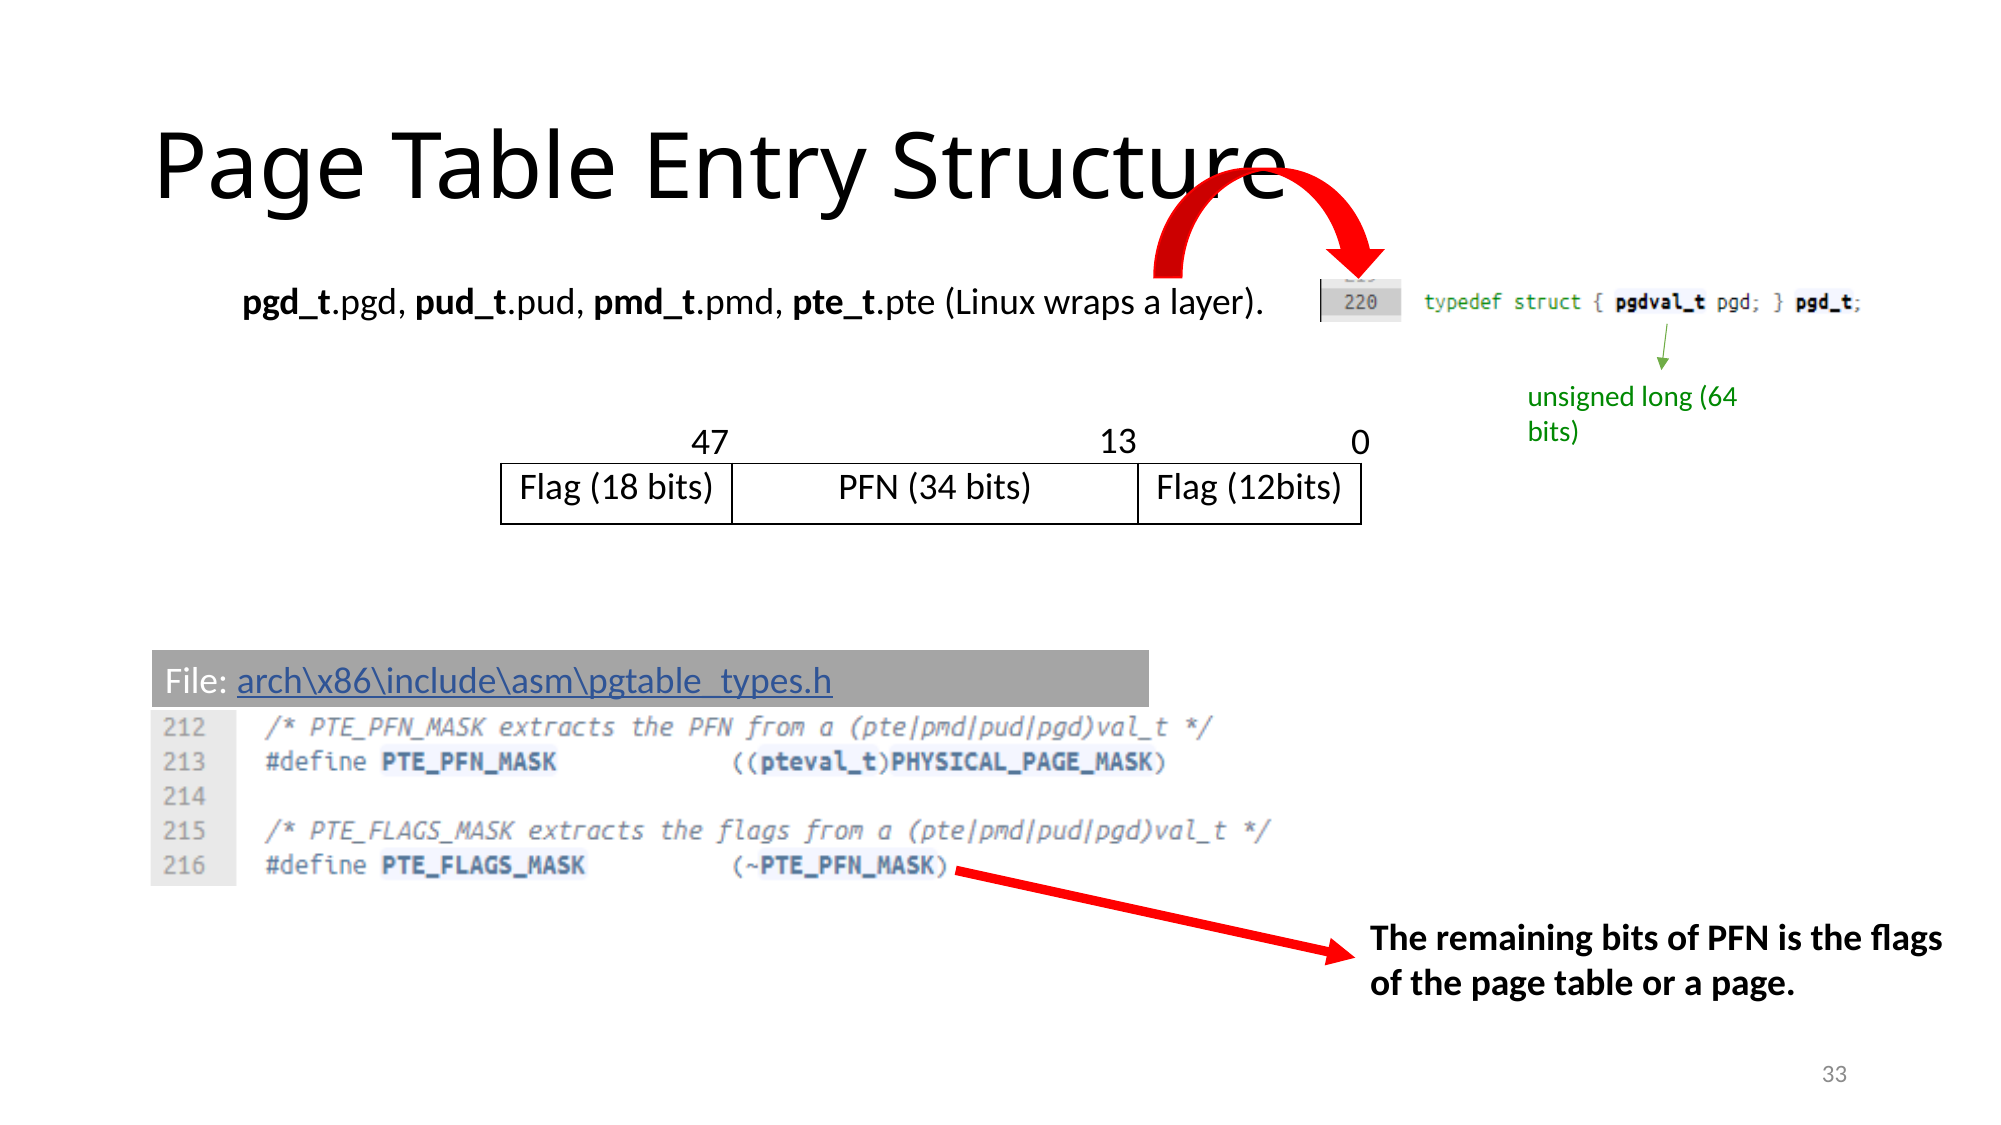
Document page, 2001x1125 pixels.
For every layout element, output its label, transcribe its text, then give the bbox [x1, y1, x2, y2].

text_box unsigned long (64 bits) [1512, 370, 1810, 455]
text_box [1153, 167, 1385, 279]
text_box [150, 648, 1308, 886]
slide_number 33 [1412, 1042, 1863, 1103]
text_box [1661, 323, 1668, 371]
text_box pgd_t.pgd, pud_t.pud, pmd_t.pmd, pte_t.pte (Linux wraps a layer). [227, 270, 1289, 330]
table_header PFN (34 bits) [733, 464, 1137, 523]
text_box The remaining bits of PFN is the flags of the page table or a page. [1355, 905, 1981, 1011]
title Page Table Entry Structure [137, 59, 1863, 278]
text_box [955, 870, 1356, 959]
picture [1320, 279, 1876, 322]
text_box 13 [1084, 408, 1152, 469]
text_box 0 [1336, 409, 1386, 470]
table_header Flag (18 bits) [502, 464, 731, 523]
table_header Flag (12bits) [1139, 464, 1360, 523]
text_box 47 [676, 409, 745, 470]
